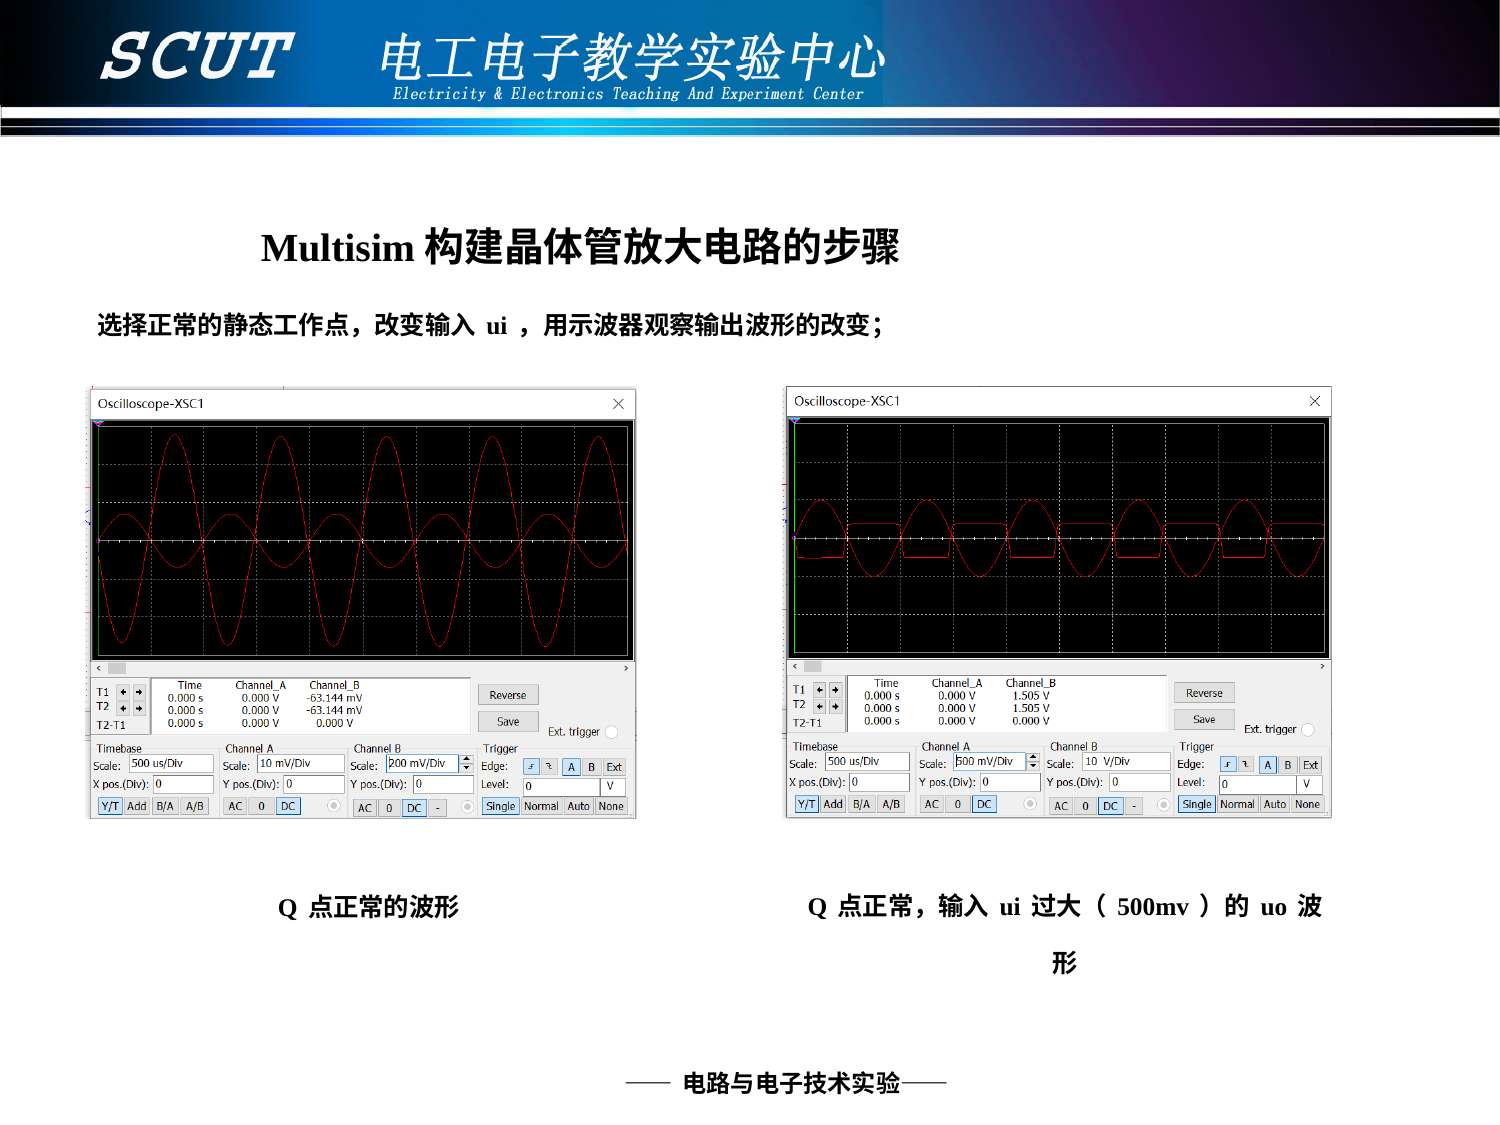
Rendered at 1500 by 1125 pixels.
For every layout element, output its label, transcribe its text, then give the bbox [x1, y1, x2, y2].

picture [840, 52, 849, 68]
picture [789, 89, 794, 99]
text_box Multisim构建晶体管放大电路的步骤 [249, 178, 1278, 293]
text_box Q点正常，输入ui过大（500mv）的uo波形 [782, 855, 1349, 985]
text_box 选择正常的静态工作点，改变输入ui，用示波器观察输出波形的改变； [85, 279, 1346, 350]
text_box Q点正常的波形 [85, 856, 652, 929]
picture [0, 0, 1500, 137]
picture [791, 33, 833, 81]
picture [782, 386, 1333, 819]
picture [85, 386, 637, 819]
